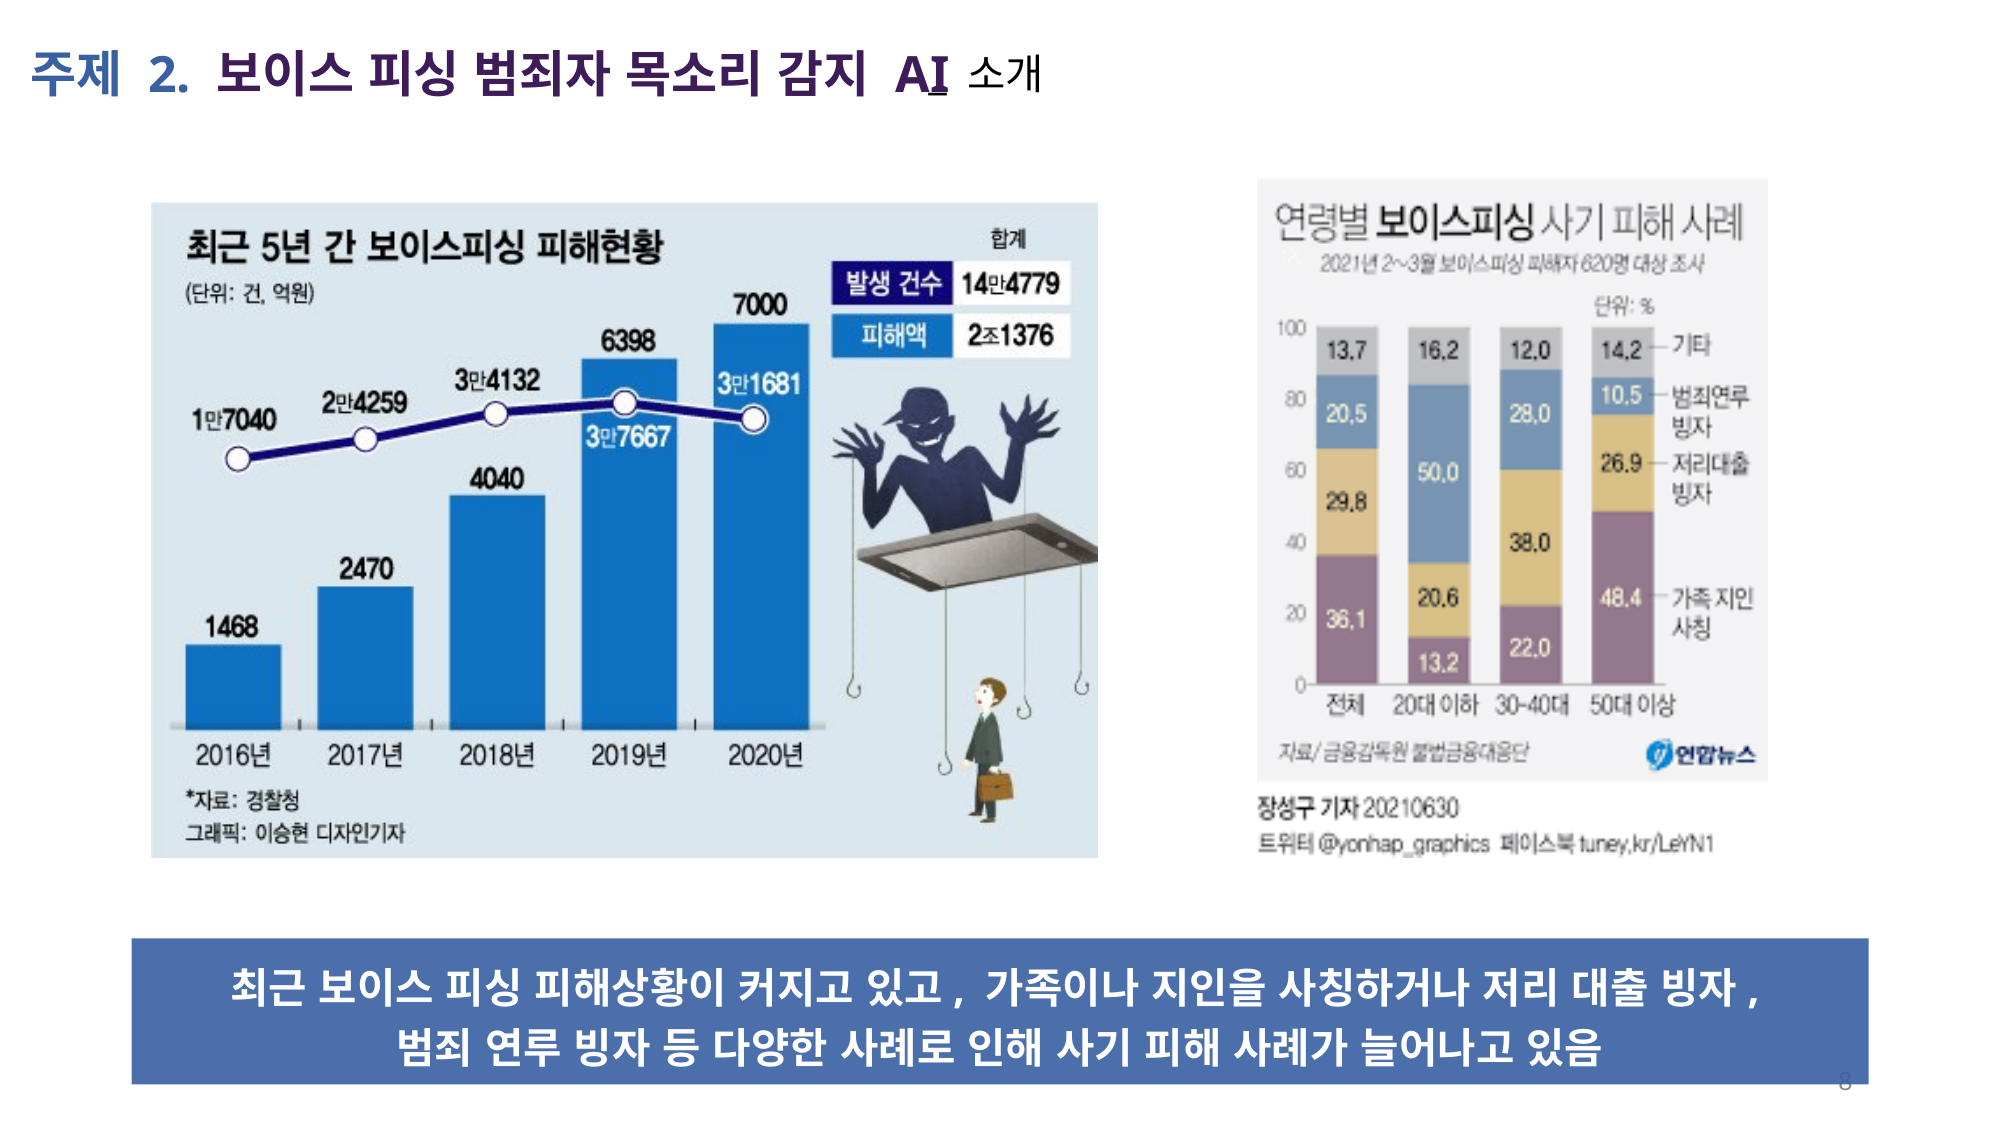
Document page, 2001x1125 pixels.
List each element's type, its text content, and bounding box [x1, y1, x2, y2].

text_box 주제 2. 보이스 피싱 범죄자 목소리 감지 AI [15, 35, 965, 111]
slide_number 8 [1417, 1085, 1868, 1113]
picture [1257, 178, 1768, 858]
text_box 최근 보이스 피싱 피해상황이 커지고 있고, 가족이나 지인을 사칭하거나 저리 대출 빙자, 범죄 연루 빙자 등 다양한 사례로 인해 사기 피해 사례가 늘어나고 있음 [131, 937, 1870, 1085]
text_box _ 소개 [913, 40, 1060, 106]
picture [151, 202, 1098, 858]
